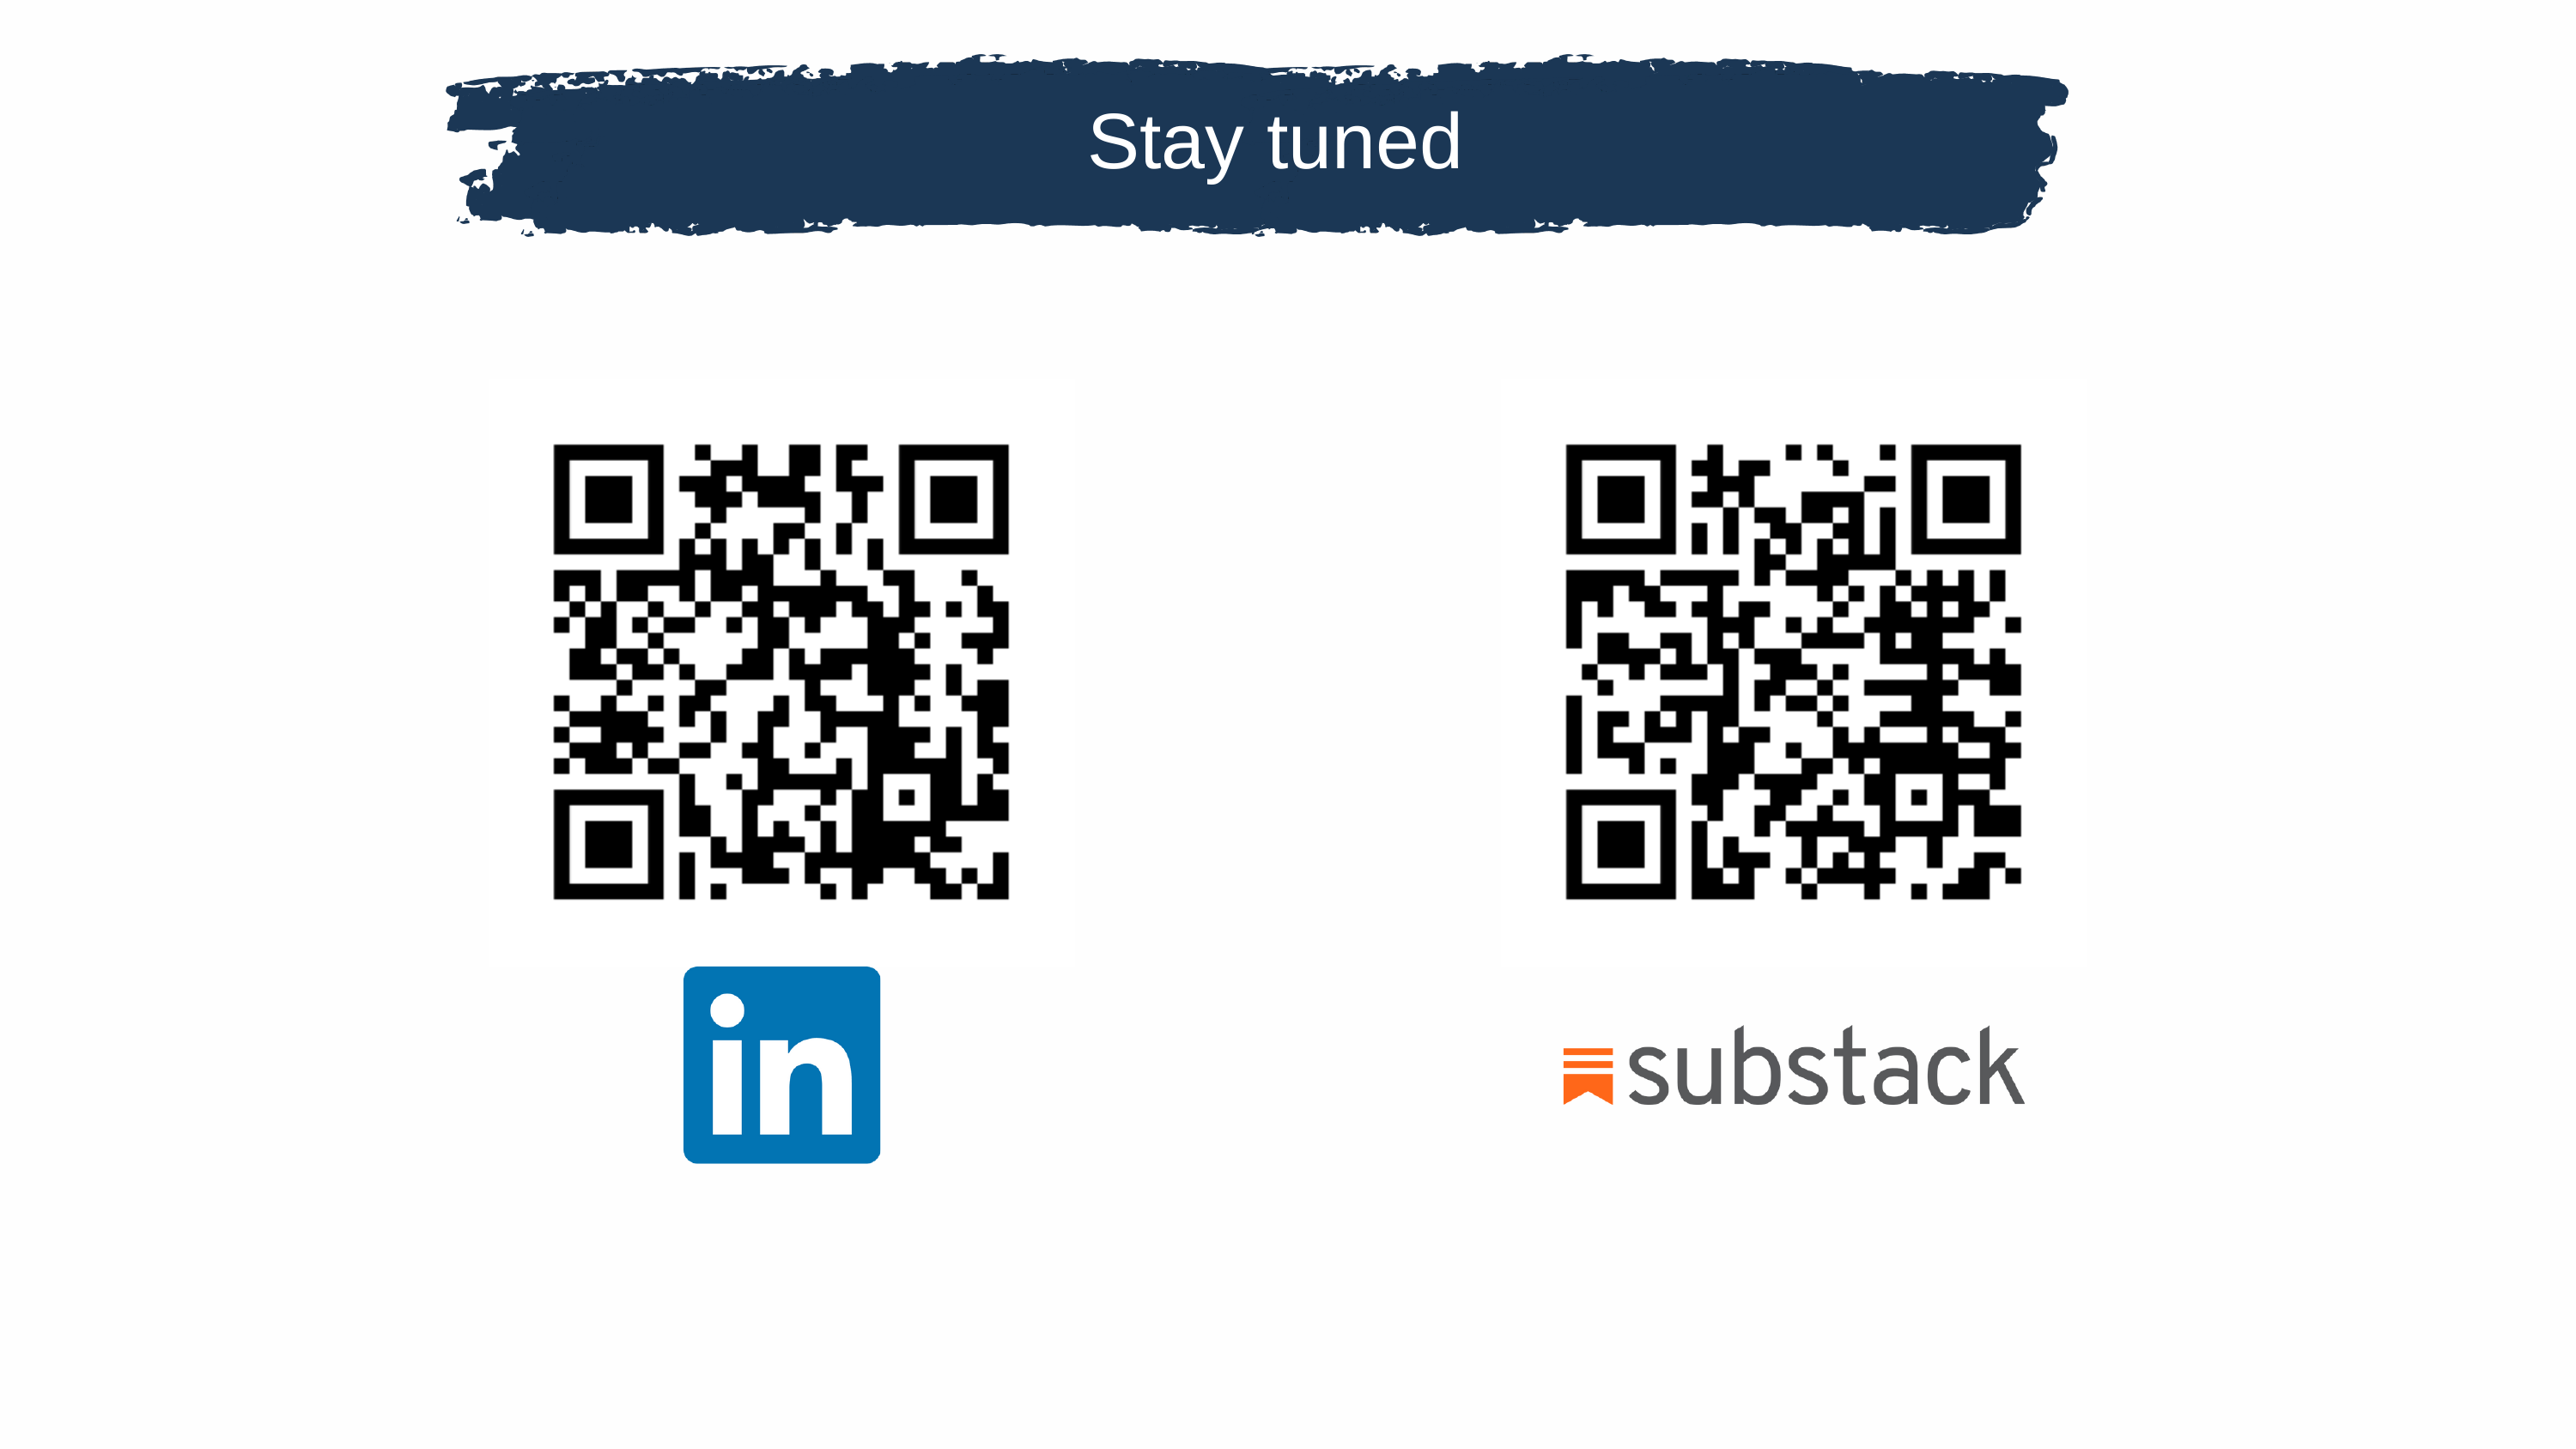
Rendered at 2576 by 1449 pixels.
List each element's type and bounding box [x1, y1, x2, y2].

text_box [1563, 1025, 2025, 1105]
text_box [1500, 379, 2088, 967]
text_box [488, 379, 1076, 967]
text_box [683, 966, 881, 1164]
text_box [445, 52, 2070, 238]
